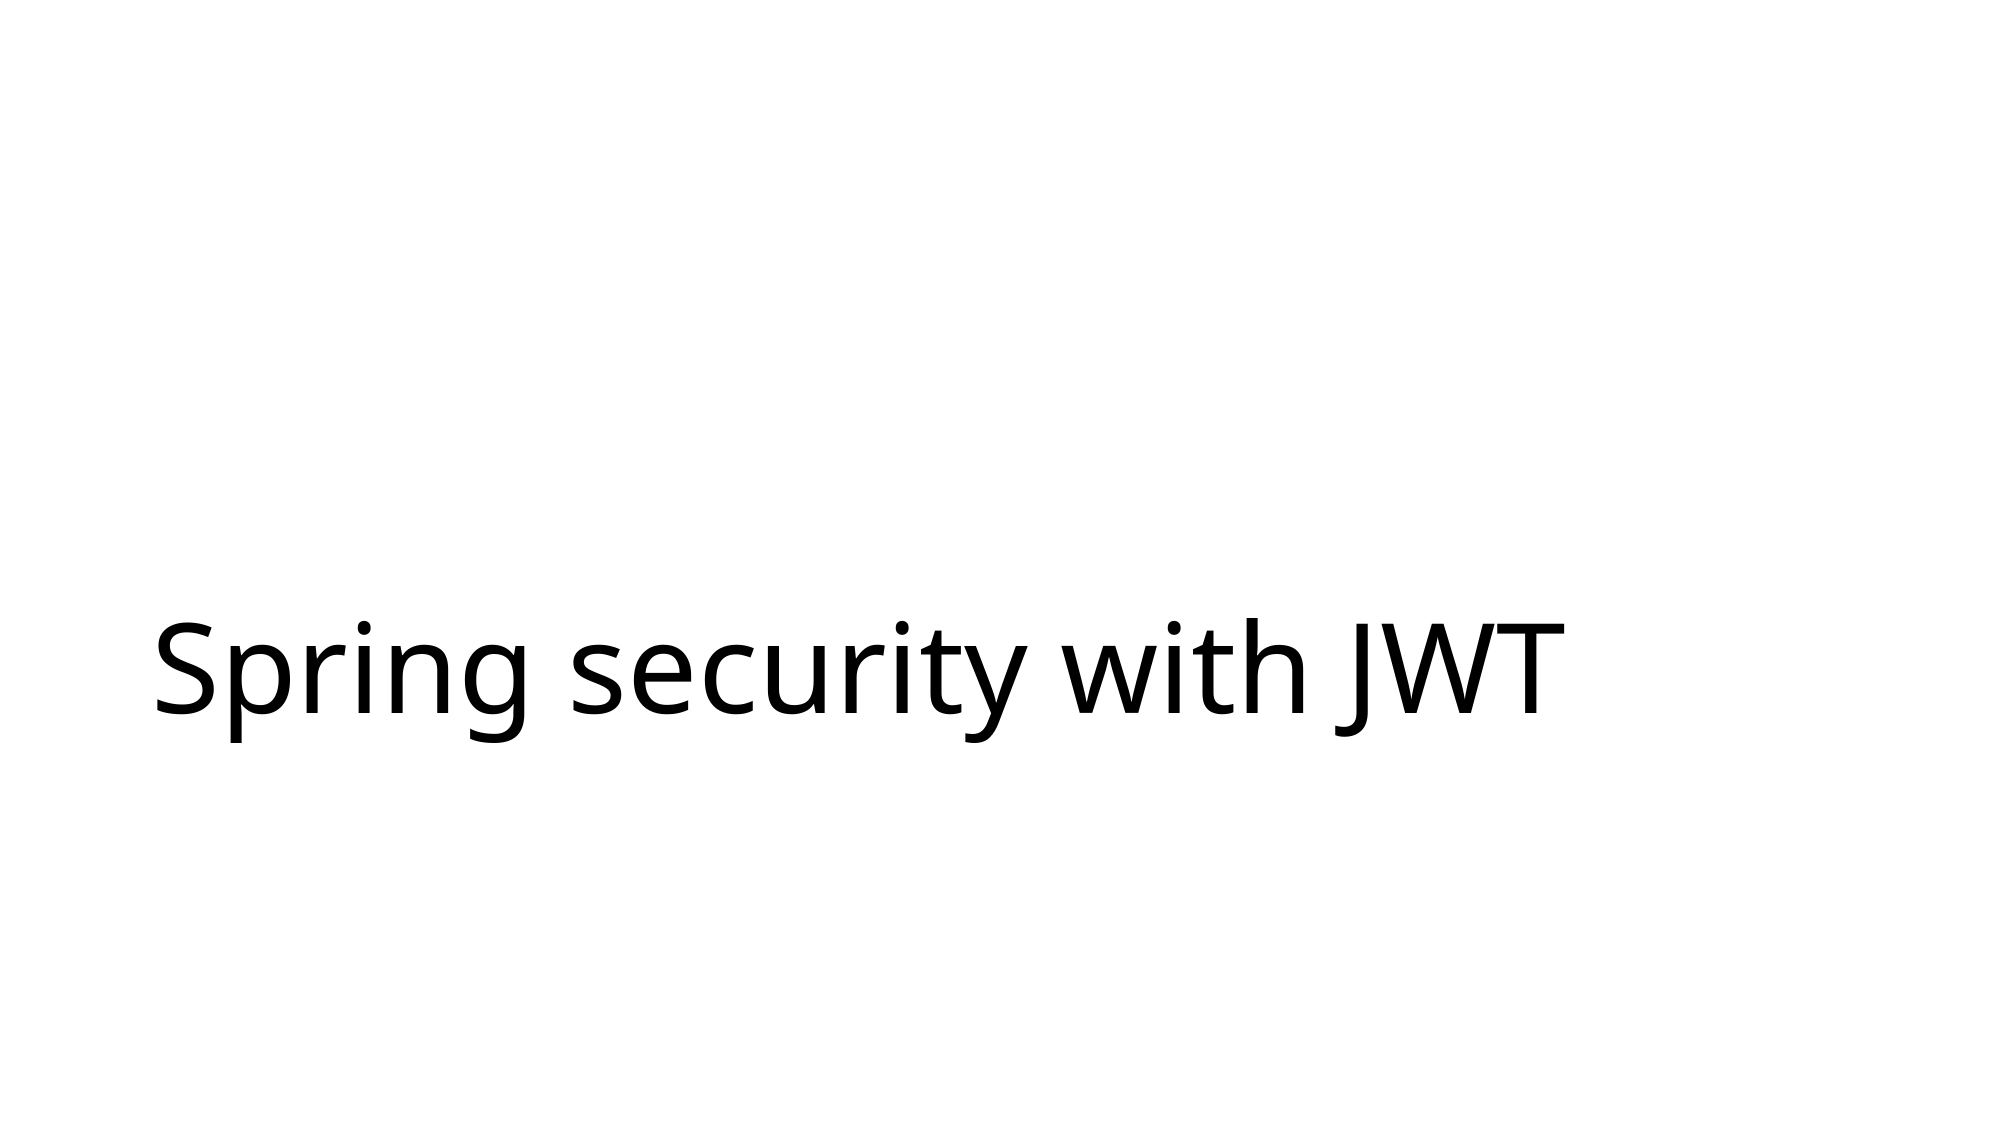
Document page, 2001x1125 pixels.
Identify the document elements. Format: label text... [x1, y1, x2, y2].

title Spring security with JWT [136, 280, 1862, 749]
